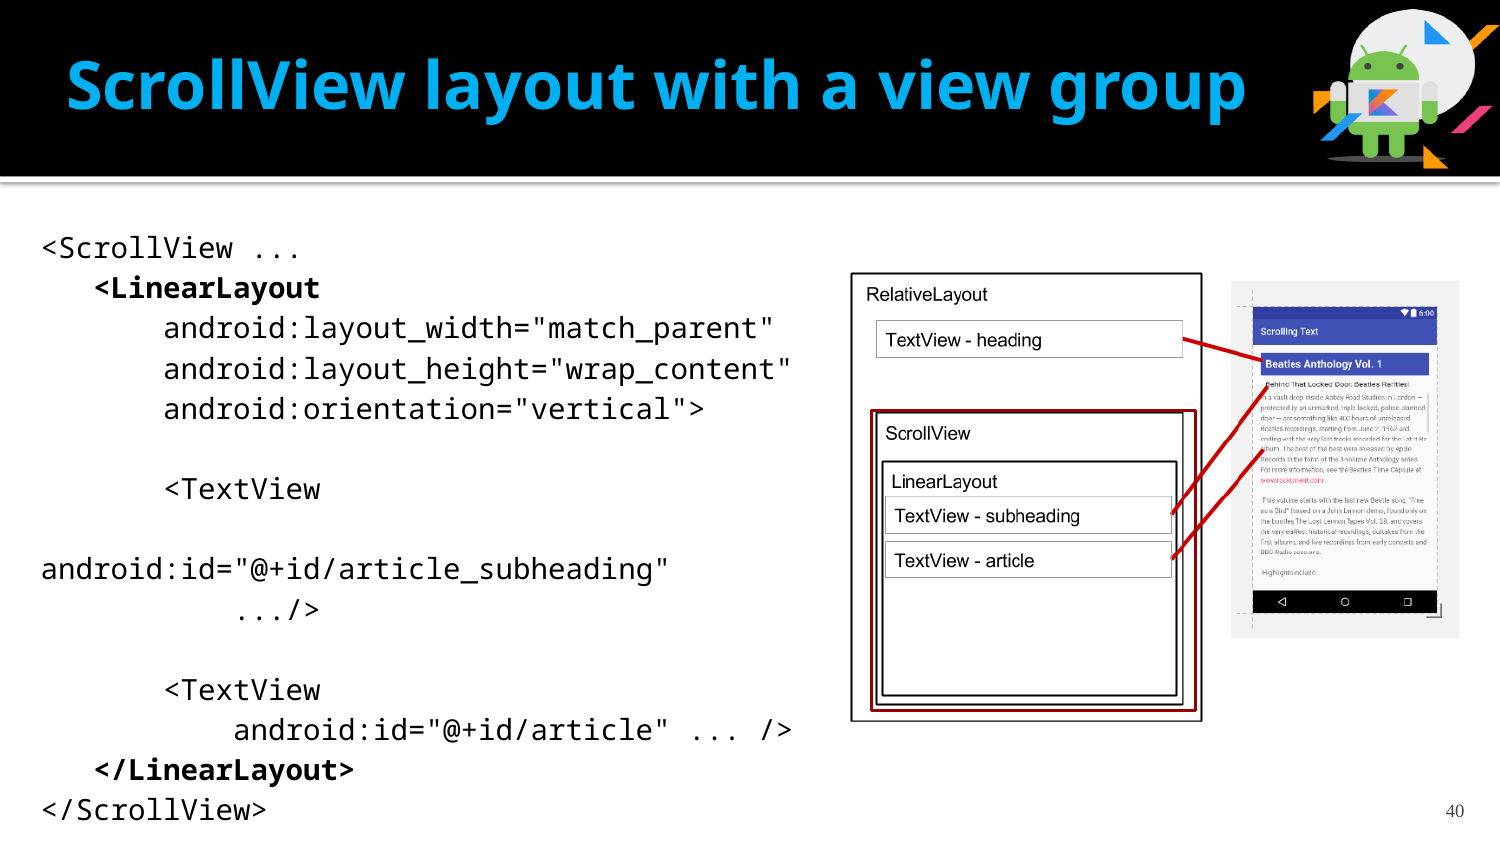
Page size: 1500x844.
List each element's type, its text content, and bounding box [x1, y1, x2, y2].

picture [850, 271, 1460, 722]
title ScrollView layout with a view group [51, 28, 1307, 122]
slide_number 40 [1389, 777, 1480, 842]
list <ScrollView ... <LinearLayout android:layout_width="match_parent" android:layout_height="wrap_content" android:orientation="vertical"> <TextView android:id="@+id/article_subheading" .../> <TextView android:id="@+id/article" ... /> </LinearLayout> </ScrollView> [25, 209, 848, 822]
picture [1313, 9, 1500, 169]
